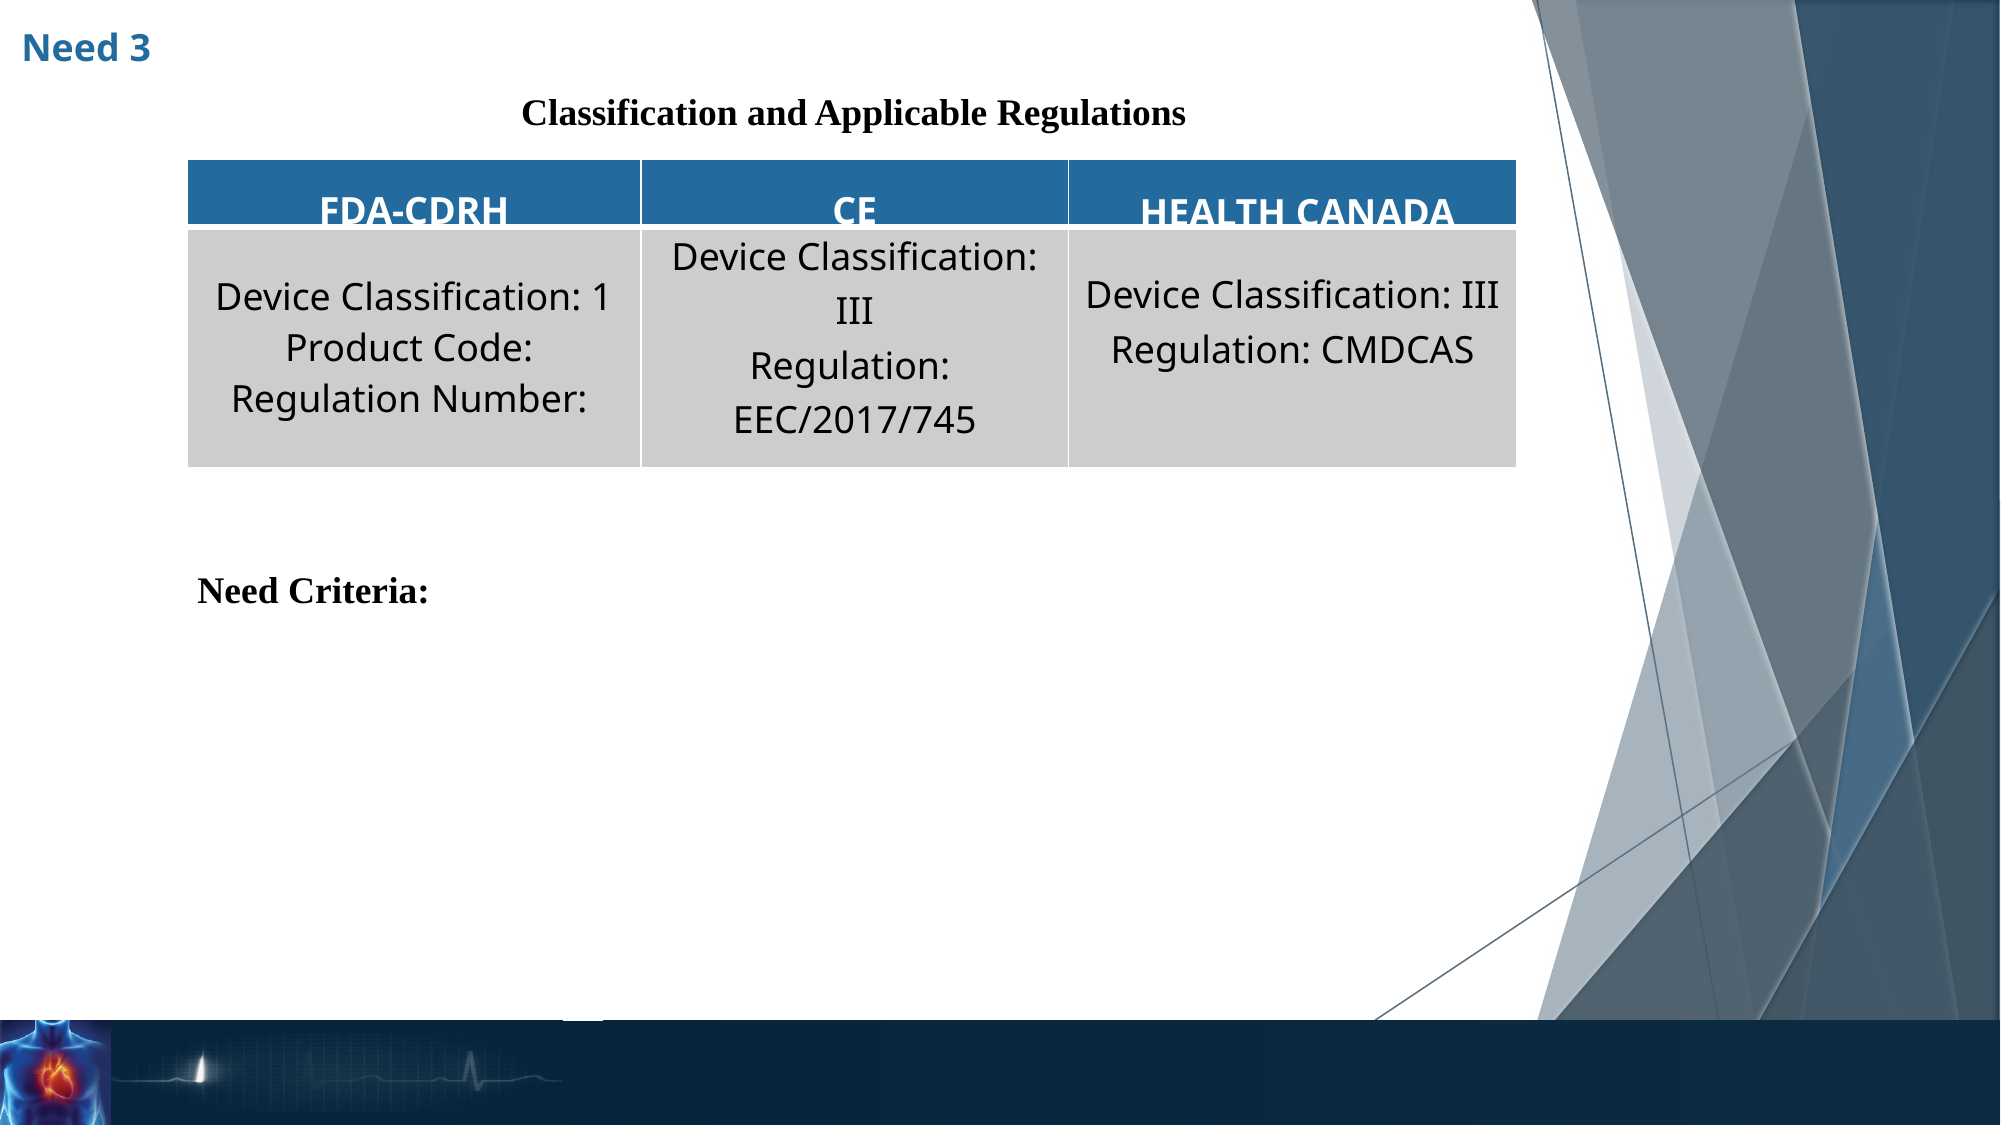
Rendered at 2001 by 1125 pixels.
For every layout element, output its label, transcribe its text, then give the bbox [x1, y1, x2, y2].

table_cell Device Classification: III Regulation: CMDCAS [1069, 230, 1516, 467]
table_header CE [642, 160, 1068, 224]
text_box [0, 641, 2000, 1125]
table_header FDA-CDRH [188, 160, 640, 224]
text_box Need Criteria: [182, 556, 1473, 640]
table_cell Device Classification: III Regulation: EEC/2017/745 [642, 230, 1068, 467]
table_cell Device Classification: 1 Product Code: Regulation Number: [188, 230, 640, 467]
text_box Need 3 [6, 16, 166, 77]
text_box Classification and Applicable Regulations [506, 77, 1202, 140]
table_header HEALTH CANADA [1069, 160, 1516, 224]
